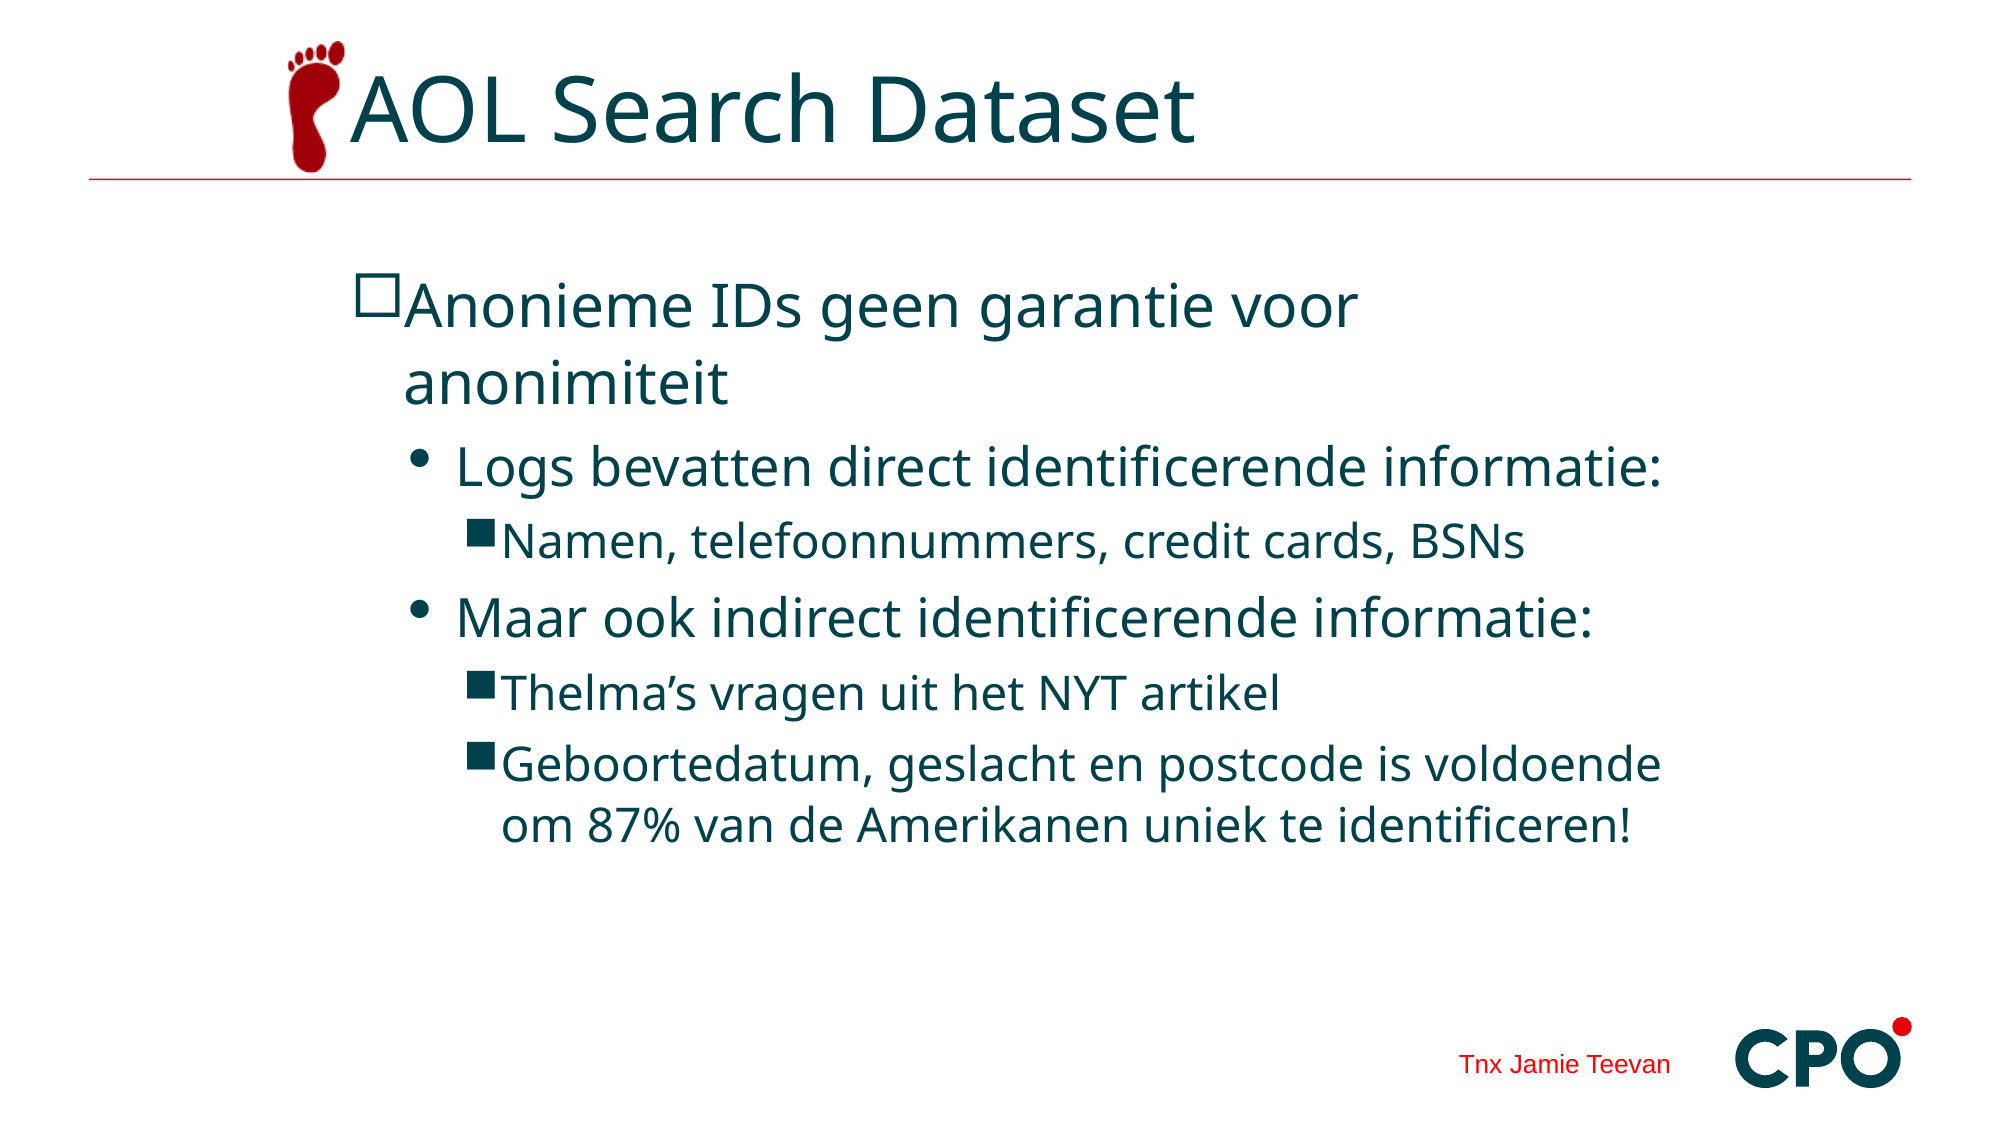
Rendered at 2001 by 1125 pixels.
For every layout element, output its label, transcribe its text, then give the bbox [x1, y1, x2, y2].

text_box Tnx Jamie Teevan [1443, 1040, 1686, 1087]
title AOL Search Dataset [350, 37, 1688, 201]
list Anonieme IDs geen garantie voor anonimiteit Logs bevatten direct identificerende informatie: Namen, telefoonnummers, credit cards, BSNs Maar ook indirect identificerende informatie: Thelma’s vragen uit het NYT artikel Geboortedatum, geslacht en postcode is voldoende om 87% van de Amerikanen uniek te identificeren! [350, 262, 1688, 1000]
picture [287, 41, 363, 188]
